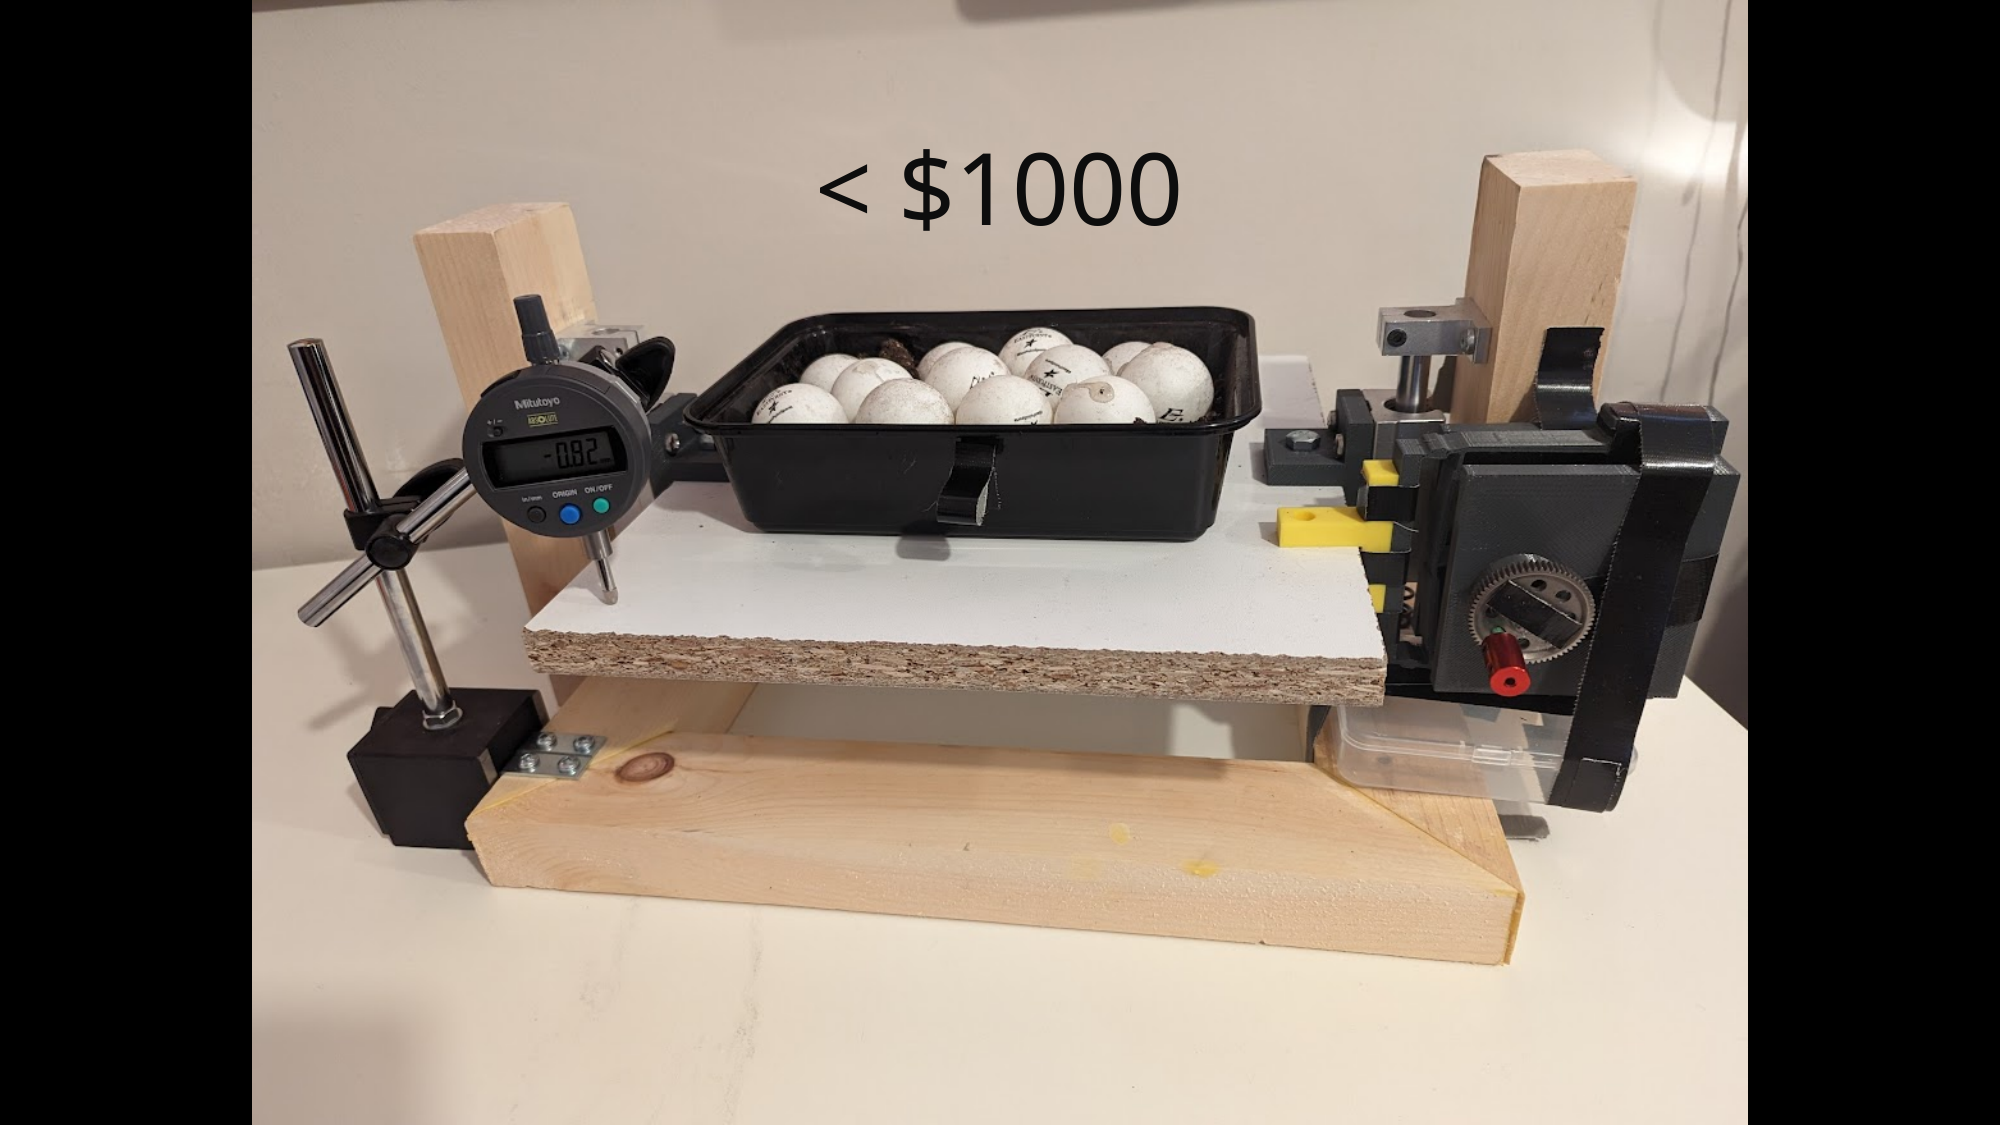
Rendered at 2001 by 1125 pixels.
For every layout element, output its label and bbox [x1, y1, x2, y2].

picture [252, 0, 1748, 1125]
